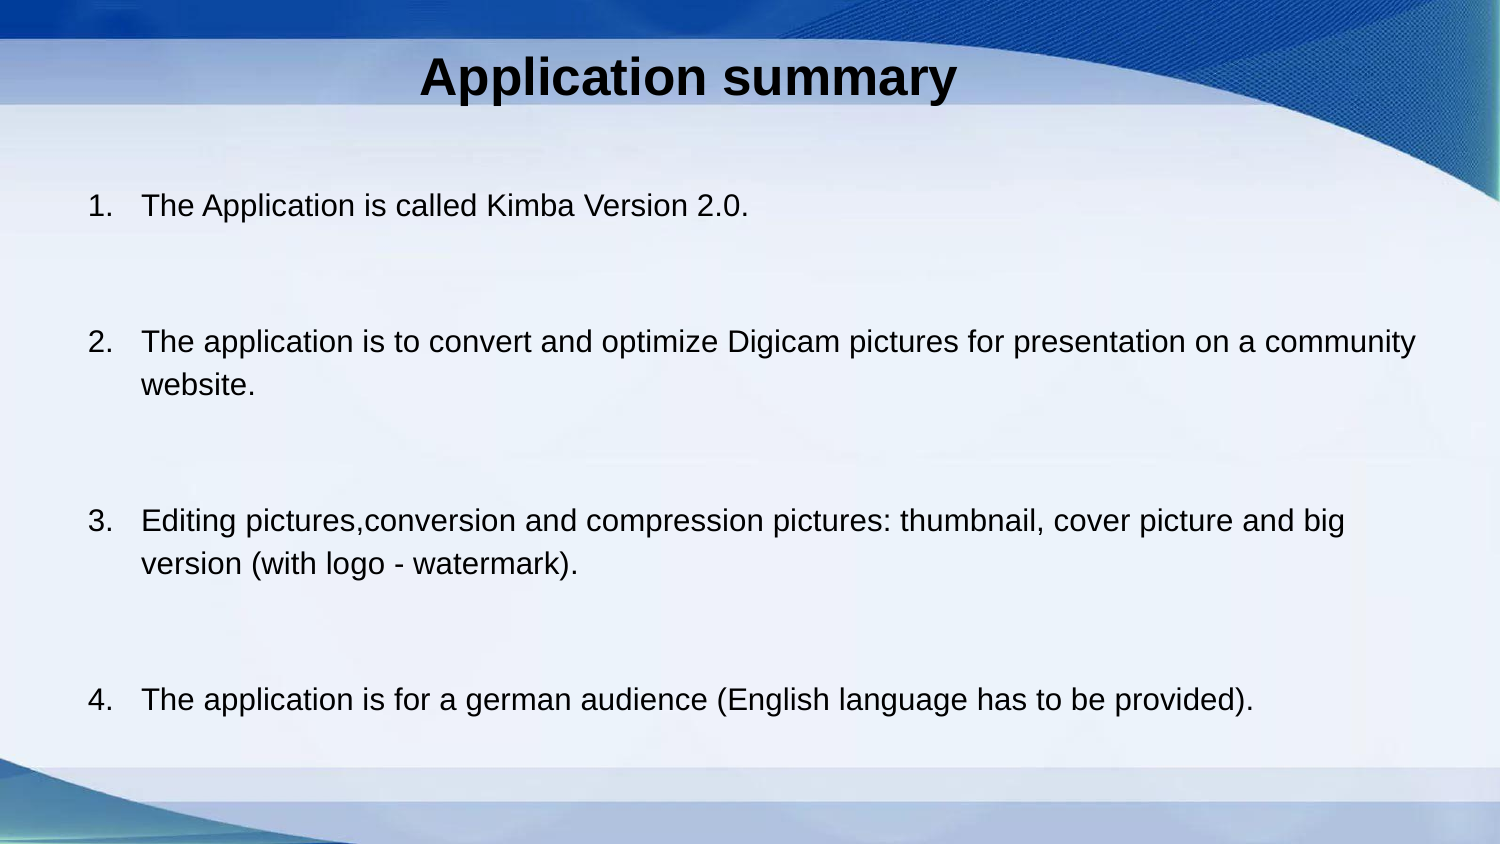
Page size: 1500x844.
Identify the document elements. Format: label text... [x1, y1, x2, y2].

picture [0, 0, 1500, 844]
title Application summary [0, 27, 1388, 122]
list The Application is called Kimba Version 2.0. The application is to convert and optimize Digicam pictures for presentation on a community website. Editing pictures,conversion and compression pictures: thumbnail, cover picture and big version (with logo - watermark). The application is for a german audience (English language has to be provided). [51, 164, 1449, 753]
